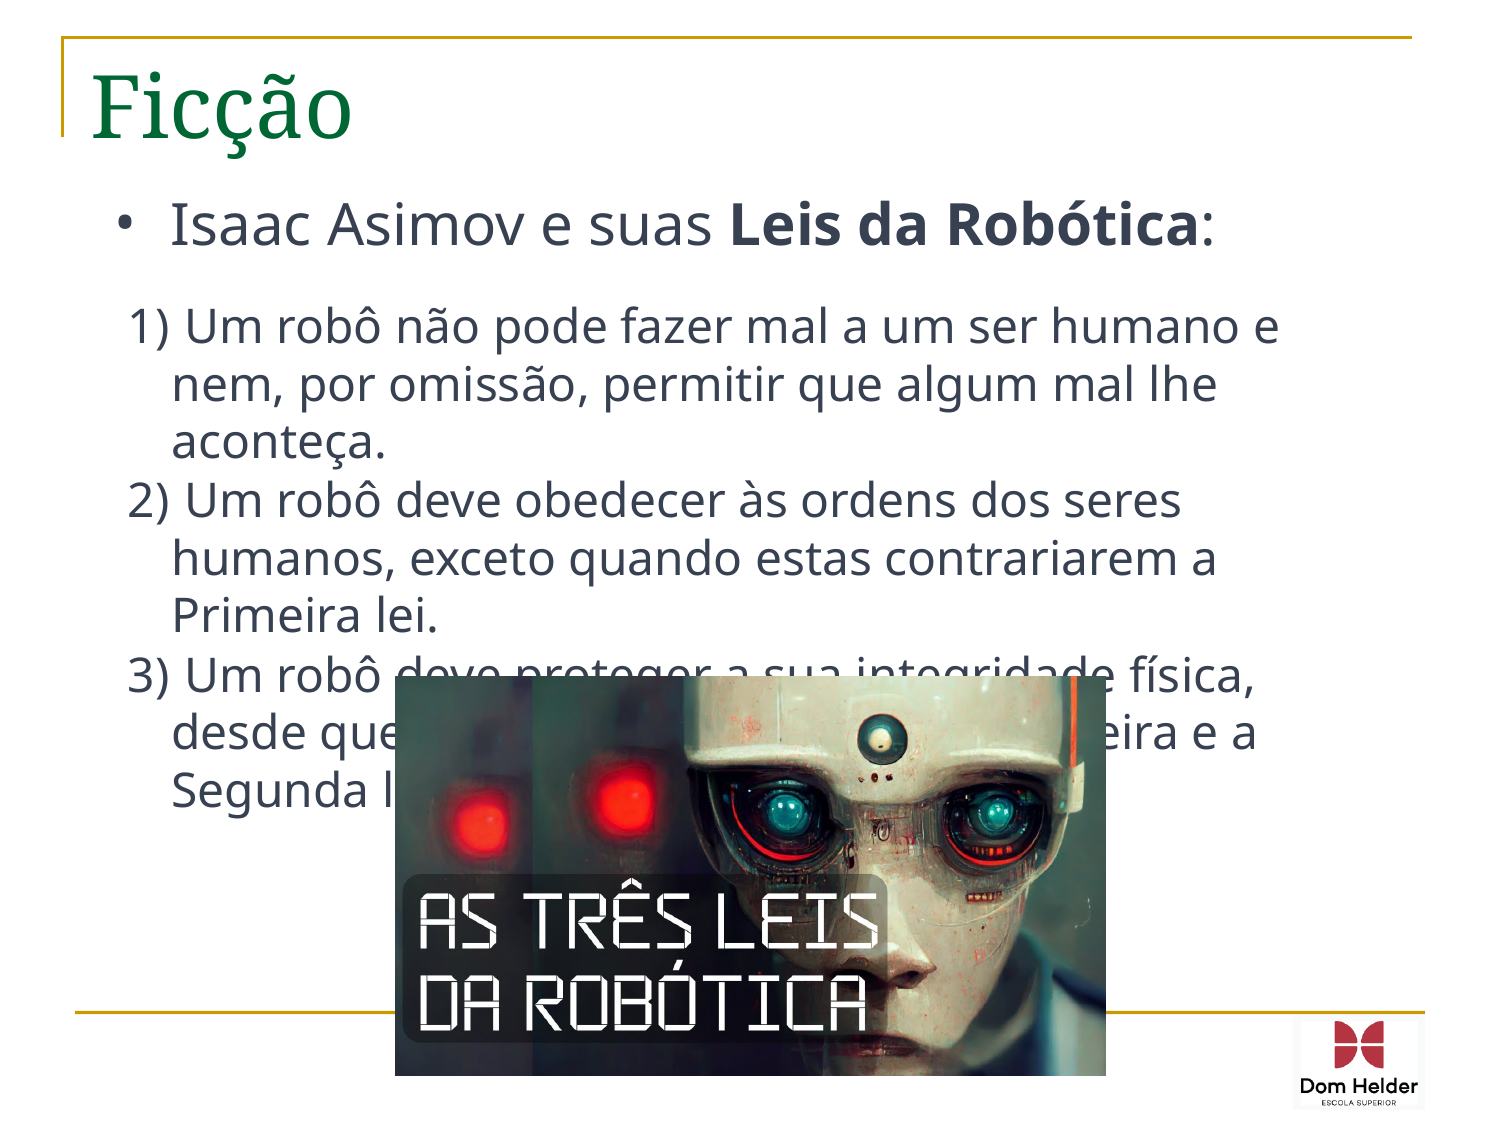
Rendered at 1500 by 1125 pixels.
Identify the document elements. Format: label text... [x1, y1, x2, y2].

title Ficção [87, 49, 585, 240]
picture [395, 676, 1106, 1077]
text_box Isaac Asimov e suas Leis da Robótica: Um robô não pode fazer mal a um ser humano e nem, por omissão, permitir que algum mal lhe aconteça. Um robô deve obedecer às ordens dos seres humanos, exceto quando estas contrariarem a Primeira lei. Um robô deve proteger a sua integridade física, desde que,com isto, não contrarie a Primeira e a Segunda leis. [112, 184, 1388, 817]
picture [1293, 1015, 1425, 1110]
